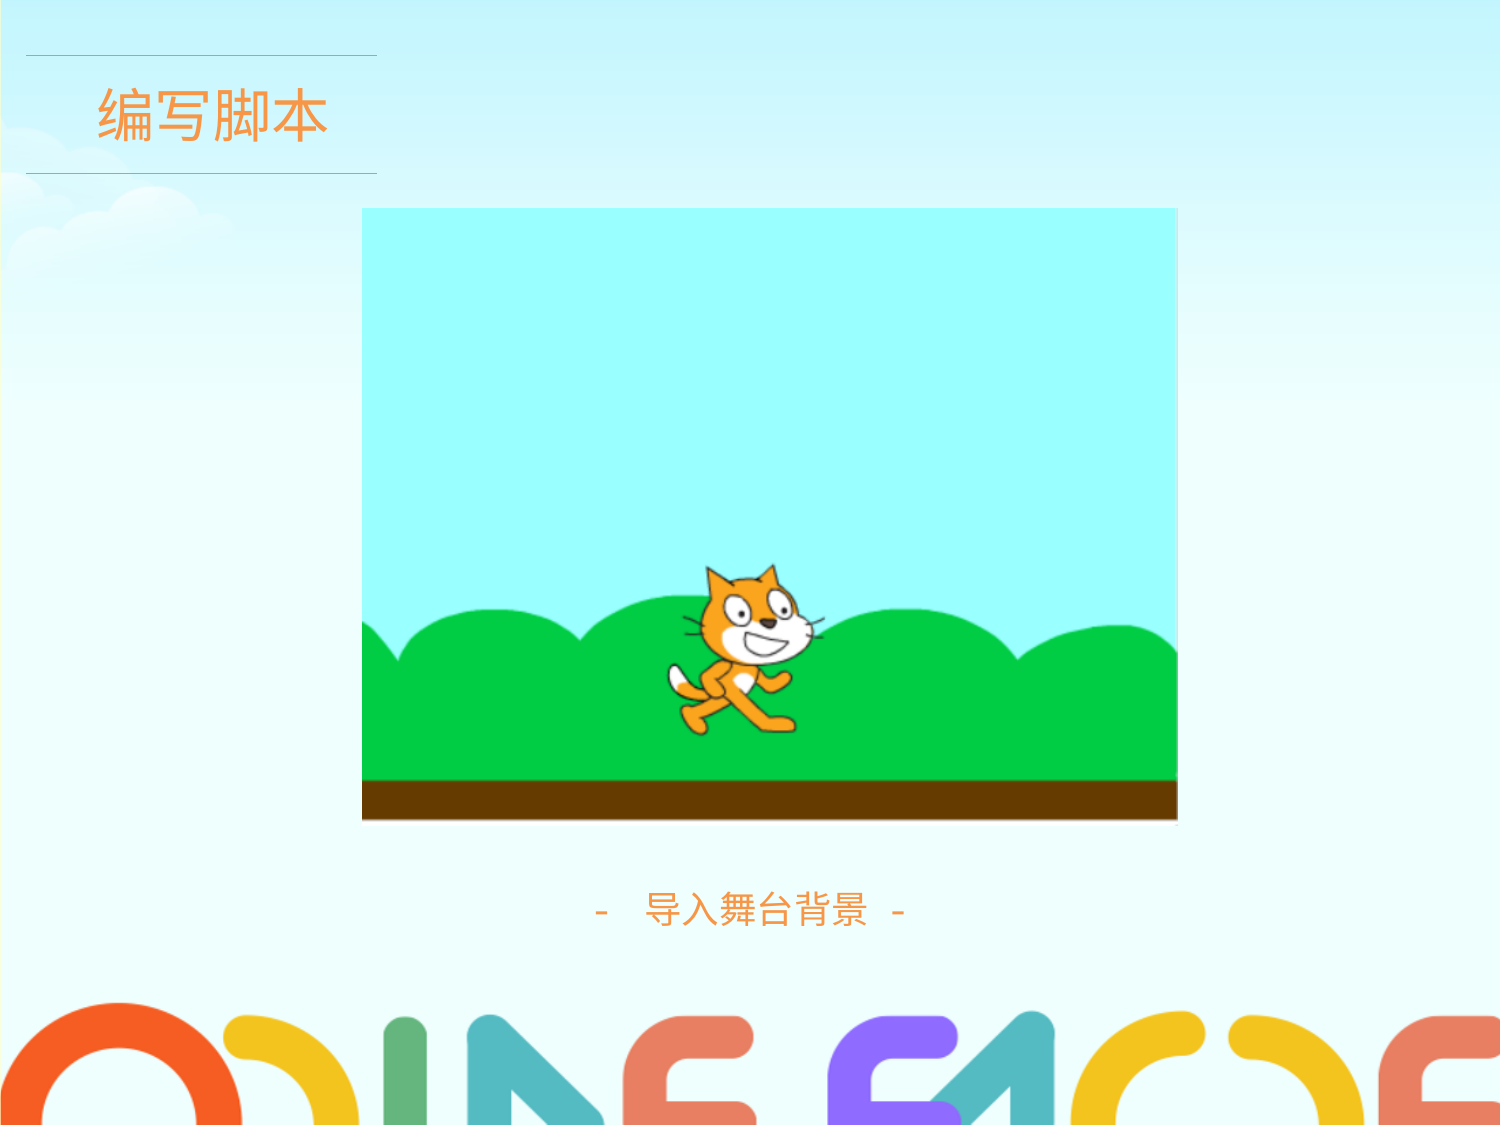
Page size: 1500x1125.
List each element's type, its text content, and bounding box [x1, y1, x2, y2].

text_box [0, 55, 401, 174]
text_box - 导入舞台背景 - [0, 833, 1500, 939]
picture [0, 939, 1500, 1125]
picture [0, 0, 1500, 833]
